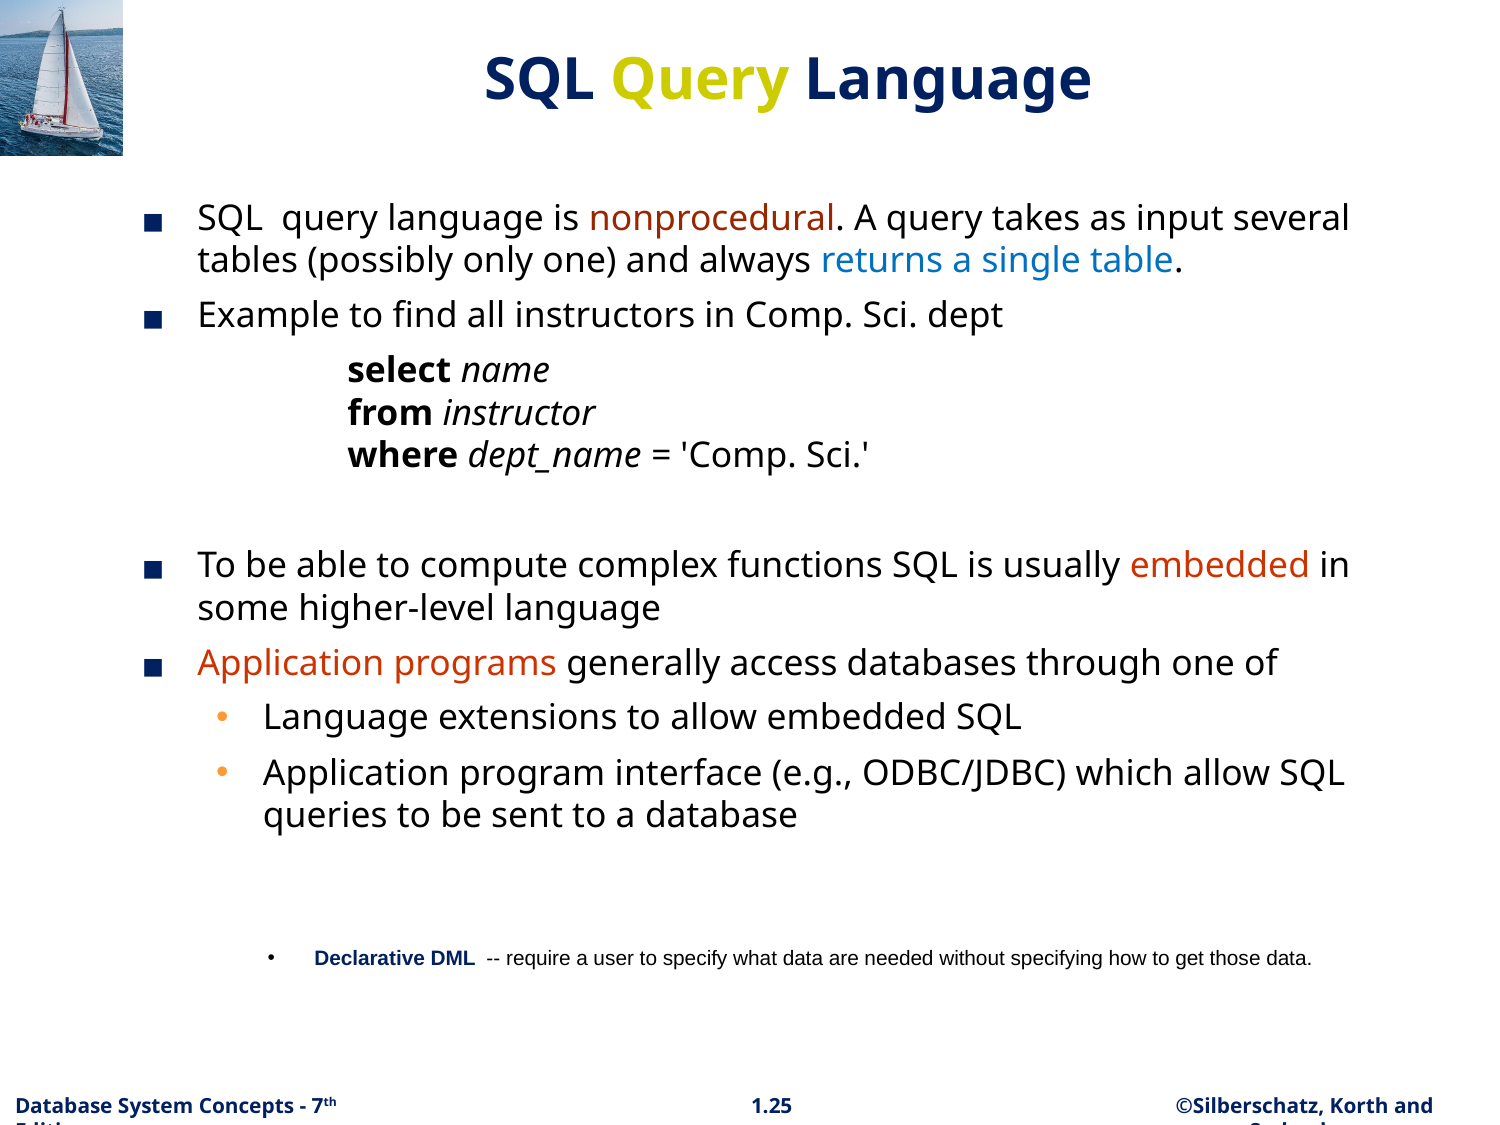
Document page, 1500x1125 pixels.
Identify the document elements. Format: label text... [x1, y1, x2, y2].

title SQL Query Language [126, 19, 1451, 120]
text_box Declarative DML -- require a user to specify what data are needed without specifying how to get those data. [177, 937, 1390, 978]
picture [0, 0, 123, 156]
list SQL query language is nonprocedural. A query takes as input several tables (possibly only one) and always returns a single table. Example to find all instructors in Comp. Sci. dept select name from instructor where dept_name = 'Comp. Sci.' To be able to compute complex functions SQL is usually embedded in some higher-level language Application programs generally access databases through one of Language extensions to allow embedded SQL Application program interface (e.g., ODBC/JDBC) which allow SQL queries to be sent to a database [126, 187, 1374, 976]
